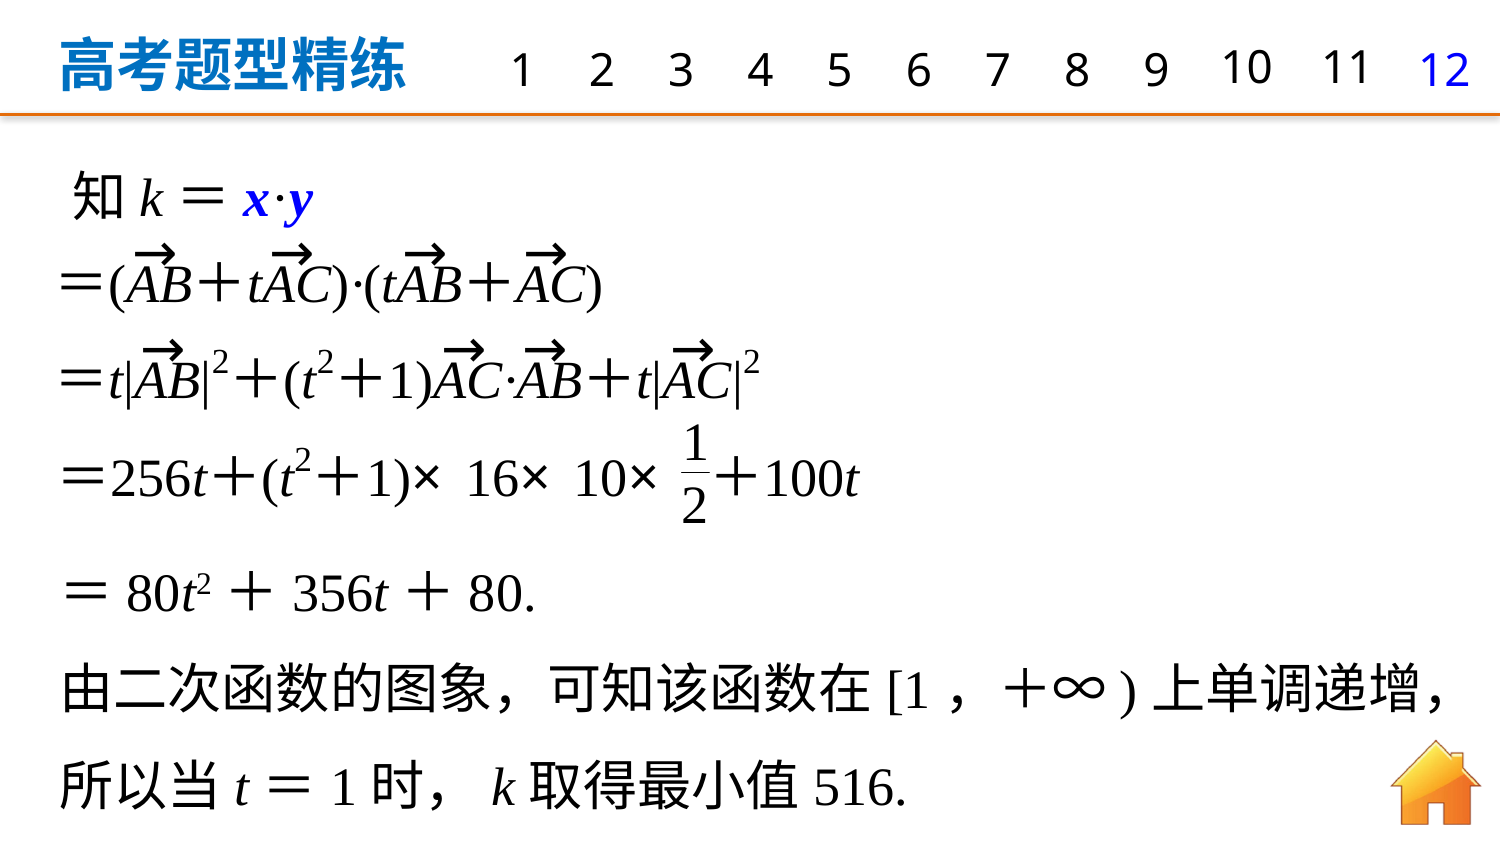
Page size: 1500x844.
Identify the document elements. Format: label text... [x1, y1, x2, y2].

text_box 10 [1201, 36, 1293, 101]
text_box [54, 312, 1448, 410]
text_box 4 [725, 36, 796, 106]
text_box 12 [1402, 36, 1486, 106]
text_box 1 [488, 36, 558, 106]
text_box 7 [963, 36, 1033, 106]
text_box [56, 411, 1449, 576]
text_box 6 [884, 36, 954, 106]
text_box 8 [1042, 36, 1113, 106]
text_box 高考题型精练 [43, 20, 423, 105]
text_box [54, 216, 1448, 312]
text_box 11 [1301, 36, 1394, 101]
text_box 5 [804, 36, 875, 106]
text_box 9 [1121, 36, 1192, 106]
text_box ＝80t2＋356t＋80. 由二次函数的图象，可知该函数在[1，＋∞)上单调递增， 所以当t＝1时，k取得最小值516. [44, 517, 1500, 825]
text_box 知k＝x·y [57, 122, 1468, 235]
picture [1367, 731, 1494, 840]
text_box 2 [567, 36, 637, 106]
text_box 3 [646, 36, 716, 106]
